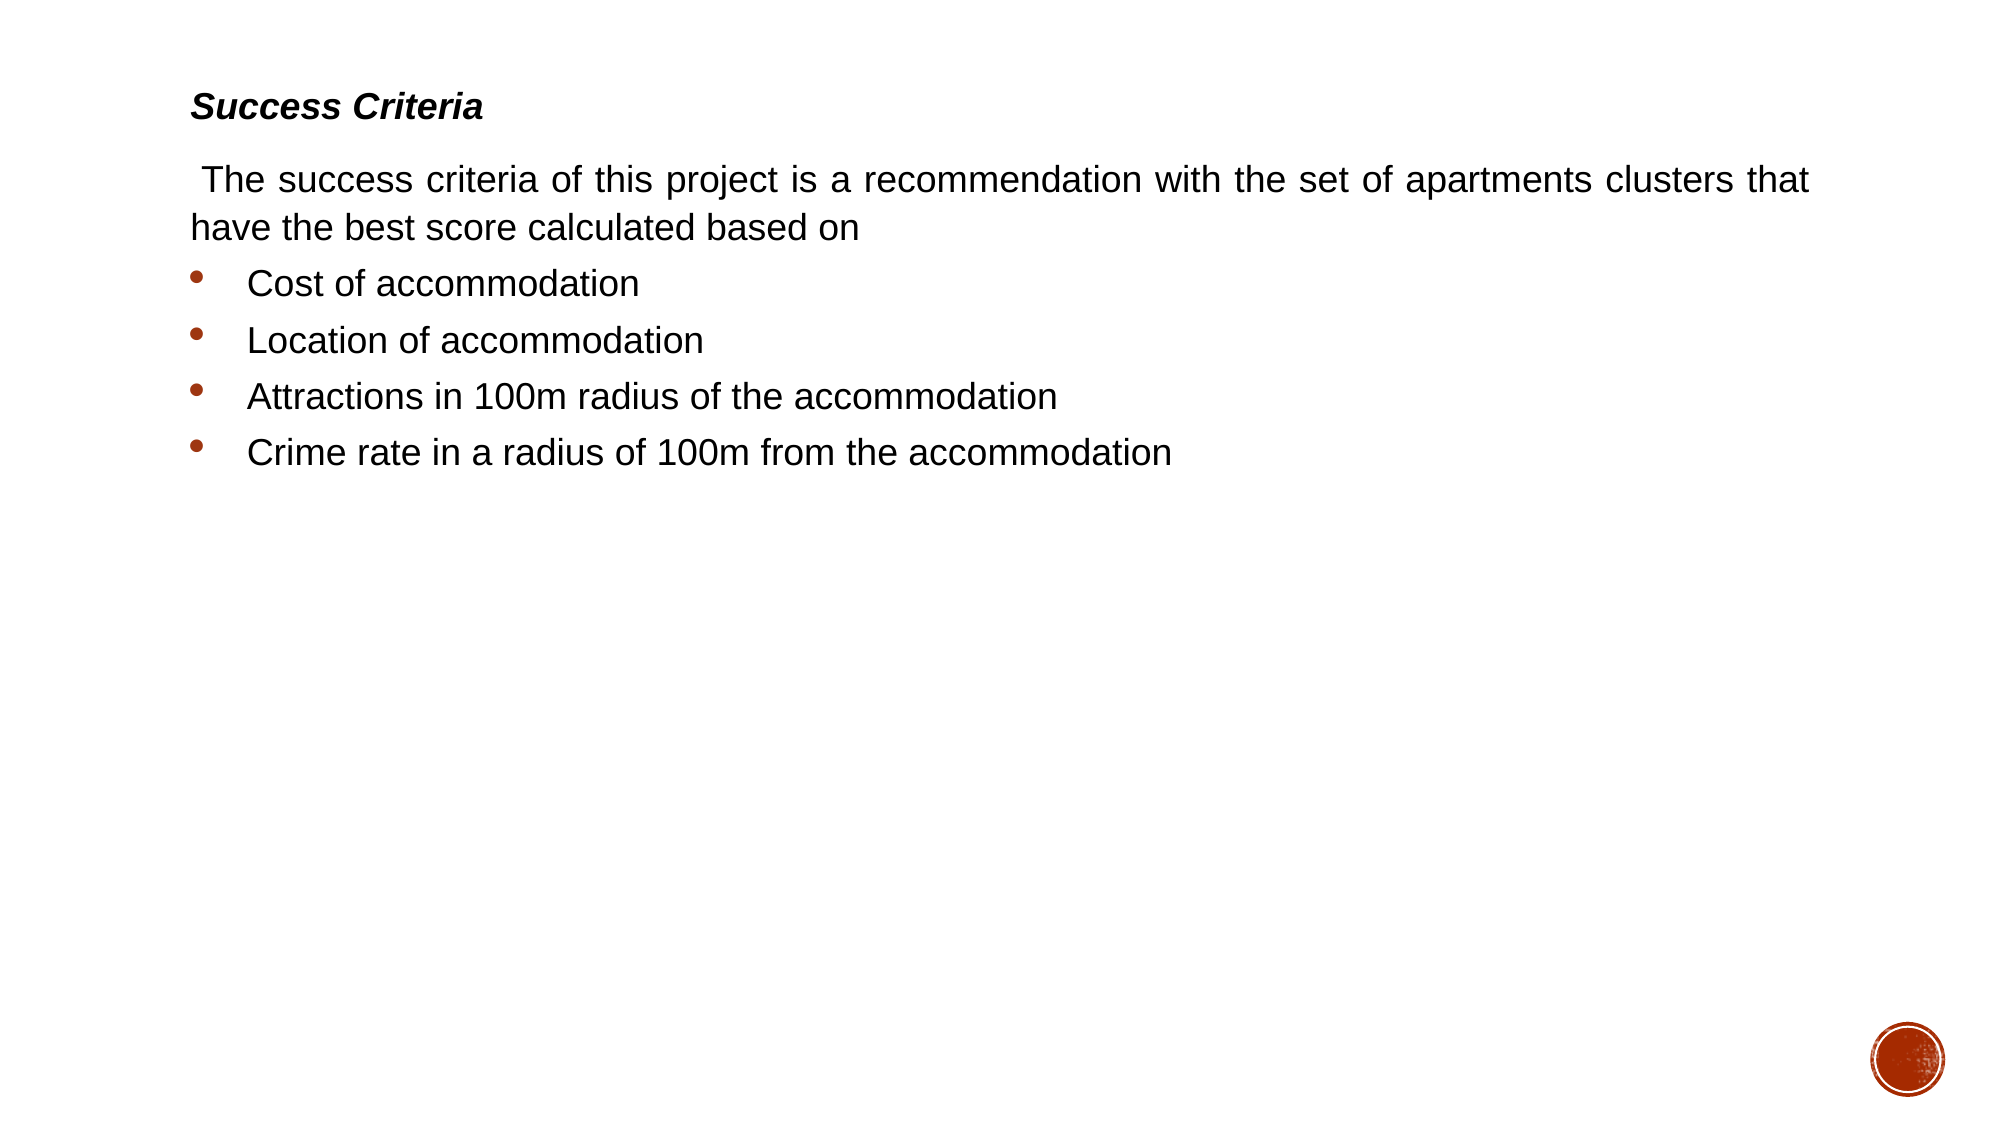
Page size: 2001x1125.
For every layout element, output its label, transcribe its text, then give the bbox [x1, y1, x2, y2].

list Success Criteria The success criteria of this project is a recommendation with the set of apartments clusters that have the best score calculated based on Cost of accommodation Location of accommodation Attractions in 100m radius of the accommodation Crime rate in a radius of 100m from the accommodation [175, 71, 1826, 1013]
